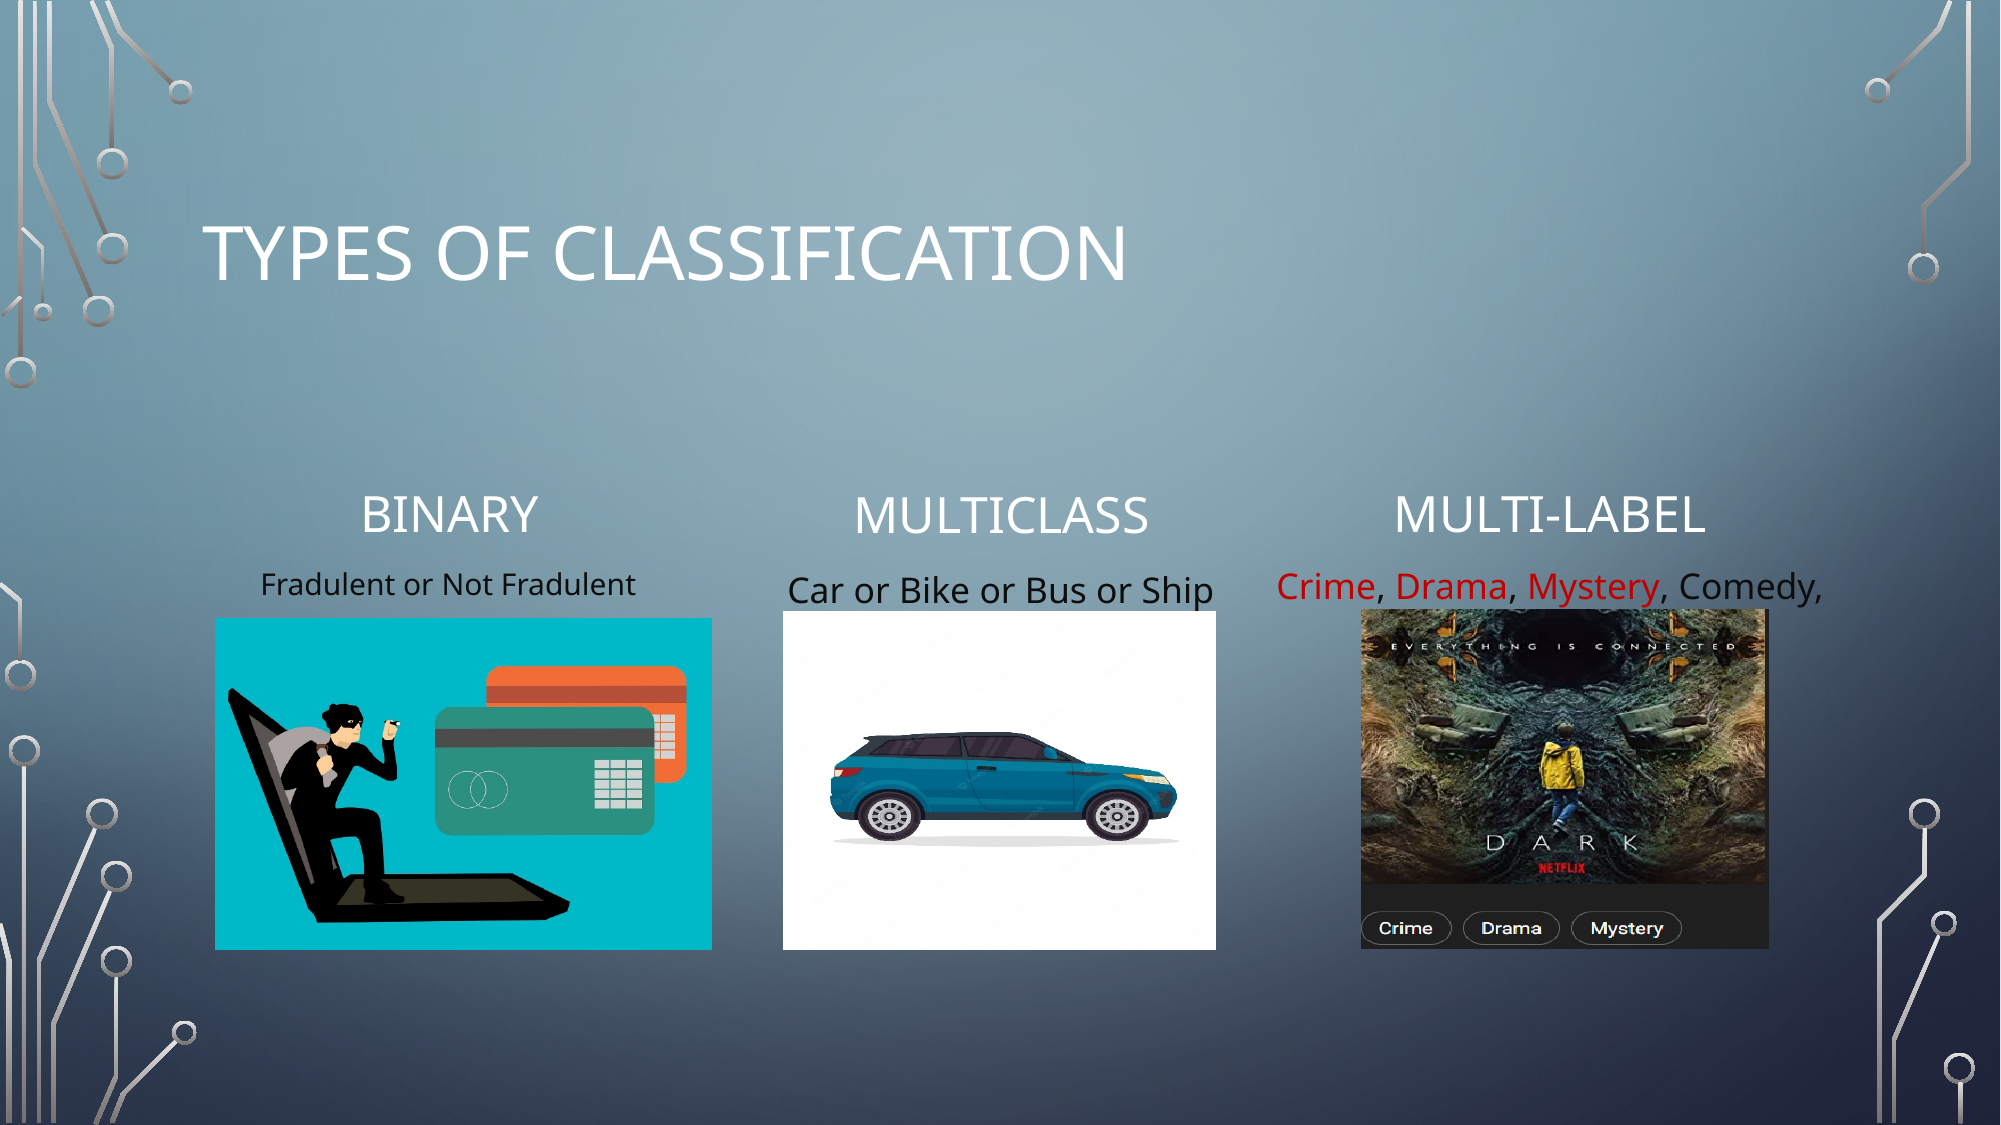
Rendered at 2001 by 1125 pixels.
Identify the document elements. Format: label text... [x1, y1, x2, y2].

list Multı-label [1288, 438, 1813, 547]
list Multıclass [740, 439, 1263, 551]
list Crime, Drama, Mystery, Comedy, History [1233, 547, 1867, 615]
title Types of Classıfıcatıon [187, 99, 1813, 413]
list Car or Bike or Bus or Ship [738, 551, 1264, 619]
list Fradulent or Not Fradulent [185, 551, 712, 610]
picture [783, 611, 1217, 951]
list Bınary [187, 438, 712, 551]
picture [1361, 609, 1769, 949]
picture [214, 617, 712, 951]
